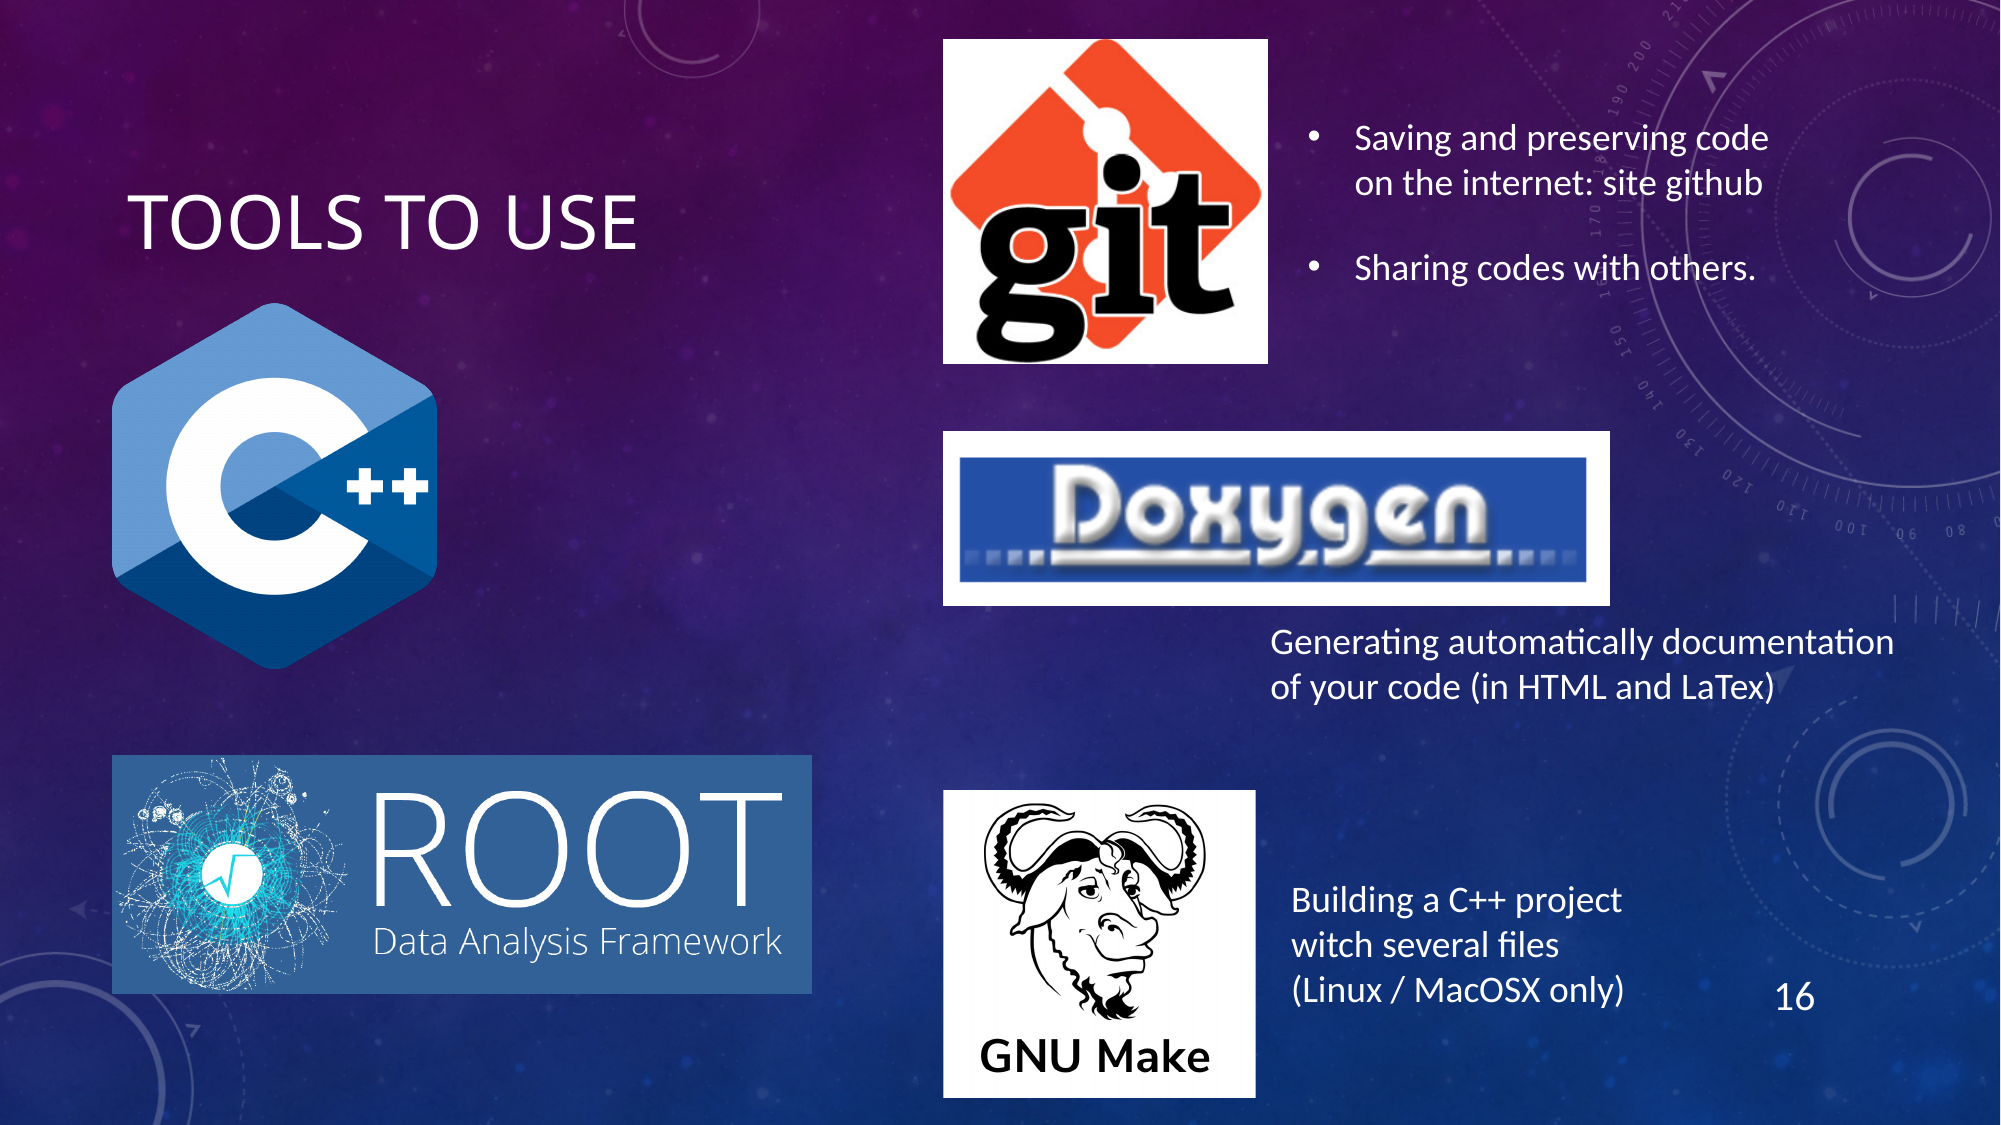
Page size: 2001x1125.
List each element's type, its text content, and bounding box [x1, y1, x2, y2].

text_box Saving and preserving code on the internet: site github Sharing codes with others. [1293, 105, 1831, 296]
slide_number 16 [1740, 963, 1831, 1025]
picture [0, 0, 2001, 1125]
text_box Generating automatically documentation of your code (in HTML and LaTex) [1255, 610, 1922, 715]
title Tools to USE [1274, 99, 1775, 339]
text_box Building a C++ project witch several files (Linux / MacOSX only) [1276, 867, 1650, 1018]
title Tools to USE [112, 99, 937, 339]
